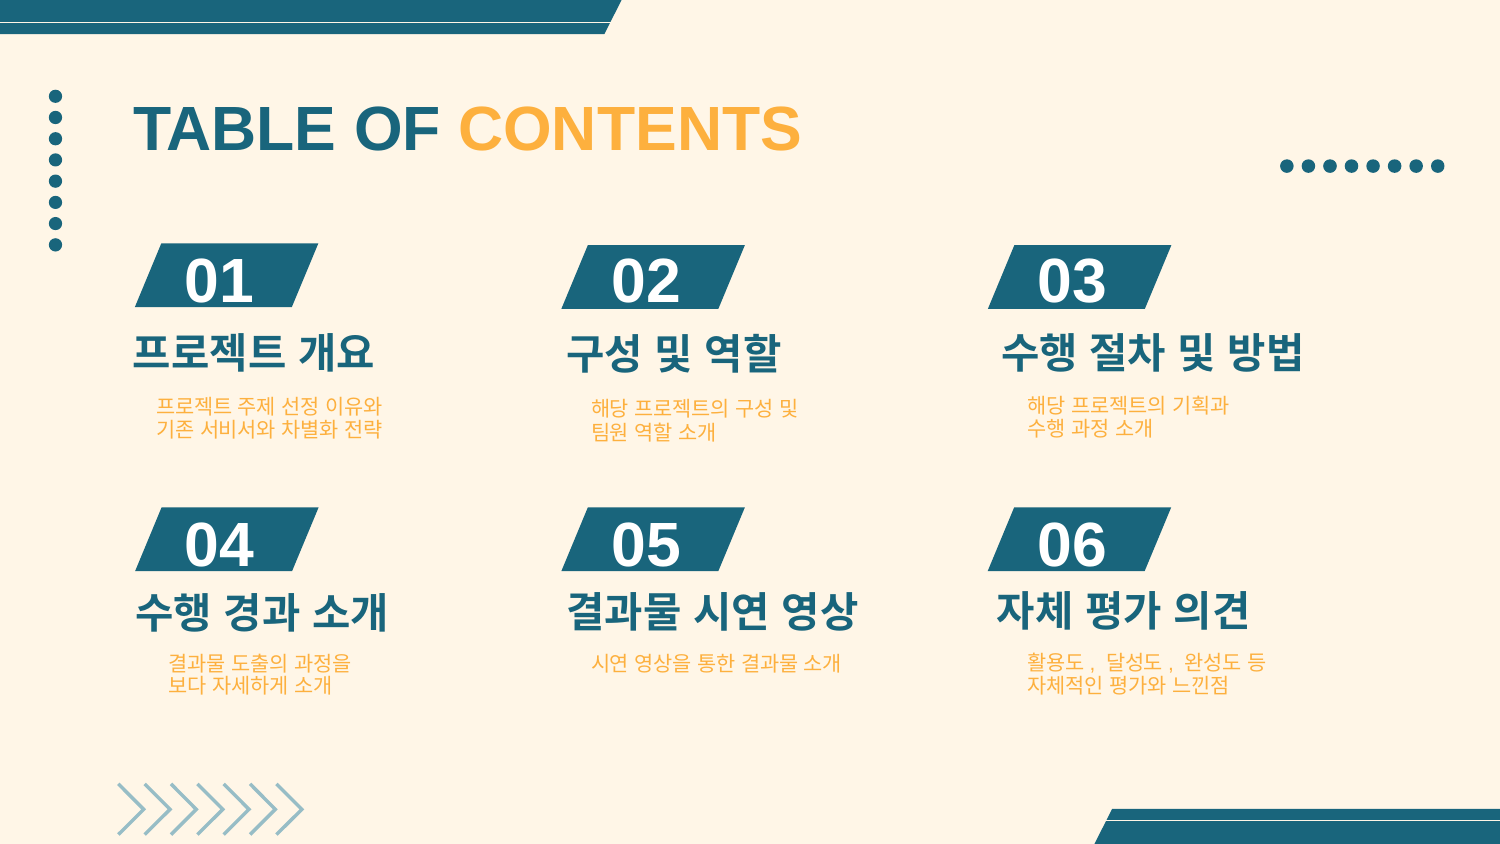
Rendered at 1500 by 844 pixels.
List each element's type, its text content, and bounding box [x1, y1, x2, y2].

subtitle 활용도, 달성도, 완성도 등 자체적인 평가와 느낀점 [987, 637, 1364, 735]
title 04 [134, 512, 305, 572]
subtitle 해당 프로젝트의 기획과 수행 과정 소개 [987, 380, 1364, 478]
title 자체 평가 의견 [981, 563, 1358, 650]
subtitle 시연 영상을 통한 결과물 소개 [551, 638, 927, 736]
text_box [159, 243, 319, 276]
text_box [1013, 245, 1172, 278]
title 프로젝트 개요 [117, 305, 494, 392]
title 01 [134, 248, 305, 308]
text_box [585, 507, 745, 541]
subtitle 프로젝트 주제 선정 이유와 기존 서비서와 차별화 전략 [116, 381, 492, 479]
title 수행 절차 및 방법 [986, 304, 1362, 392]
title 06 [987, 512, 1158, 572]
title 02 [561, 248, 731, 308]
title 수행 경과 소개 [120, 565, 497, 652]
title 05 [561, 512, 731, 572]
title TABLE OF CONTENTS [118, 72, 1382, 167]
text_box [586, 245, 745, 279]
text_box [1012, 507, 1172, 540]
title 구성 및 역할 [551, 306, 927, 383]
subtitle 결과물 도출의 과정을 보다 자세하게 소개 [128, 637, 505, 735]
subtitle 해당 프로젝트의 구성 및 팀원 역할 소개 [551, 383, 927, 481]
title 결과물 시연 영상 [551, 564, 927, 638]
text_box [159, 507, 319, 541]
title 03 [987, 248, 1158, 308]
